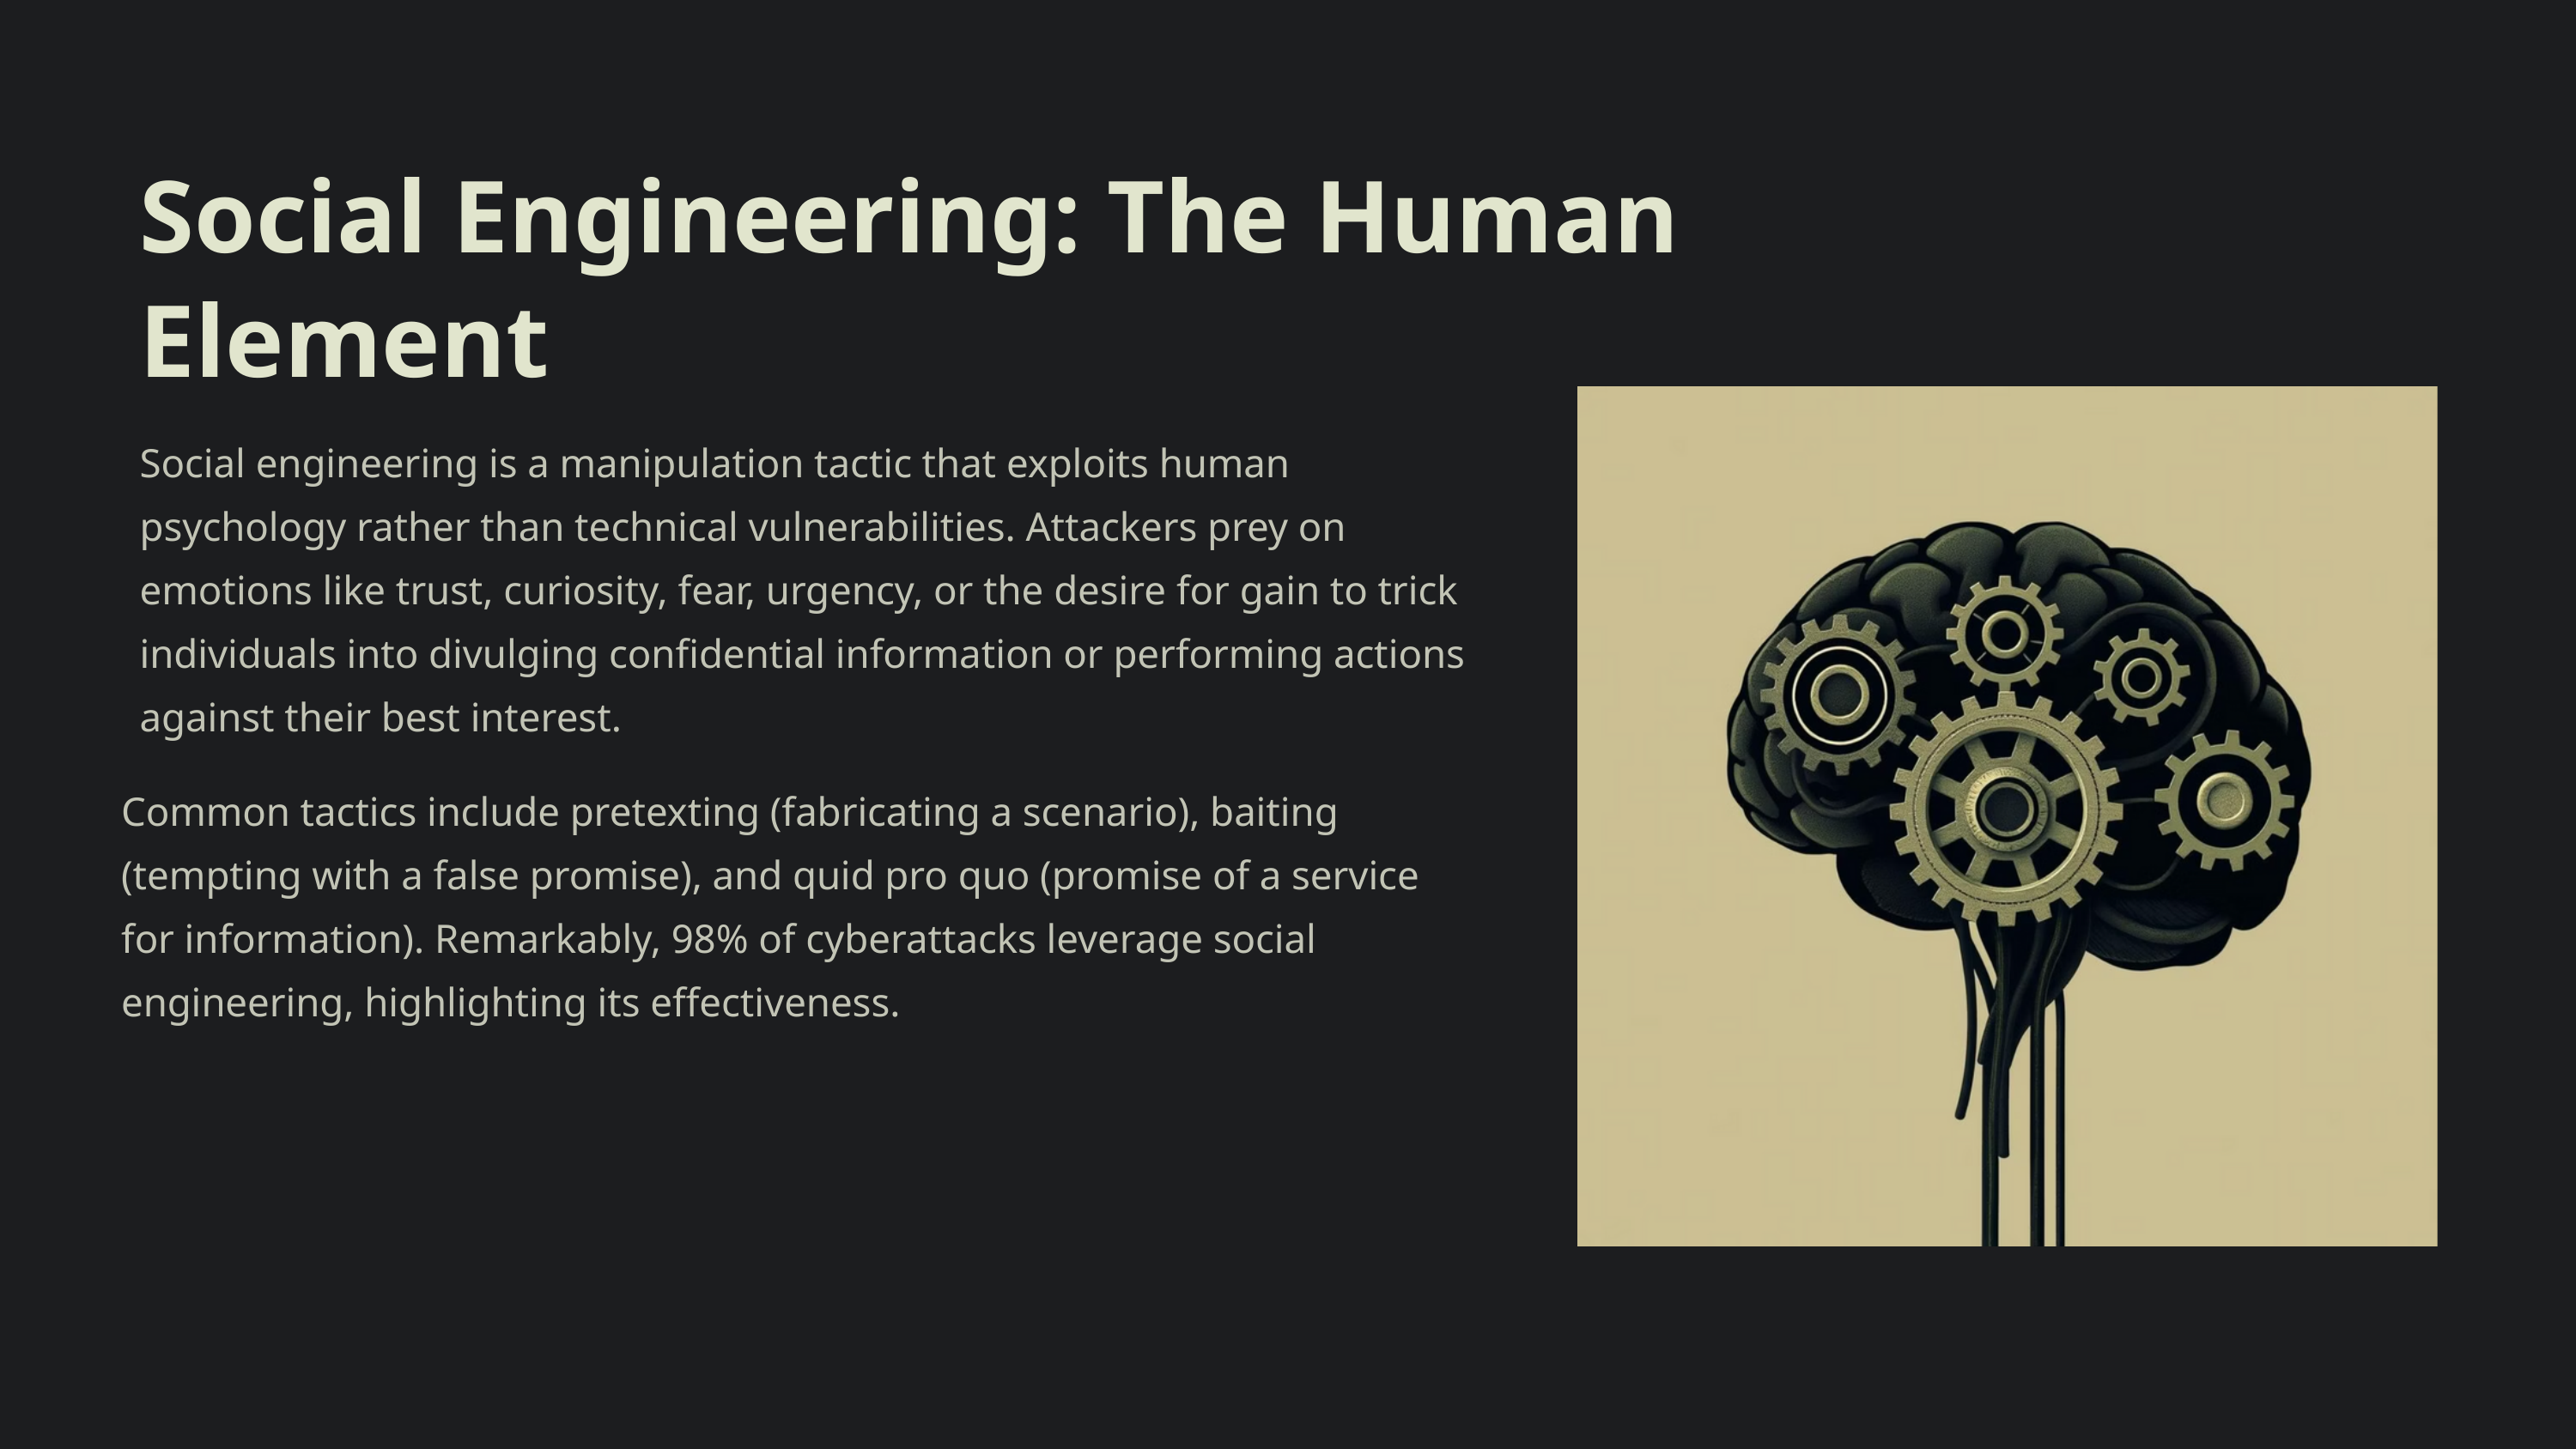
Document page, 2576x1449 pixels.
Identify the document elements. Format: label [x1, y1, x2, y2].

text_box [1577, 386, 2438, 1247]
text_box [0, 0, 2576, 1449]
